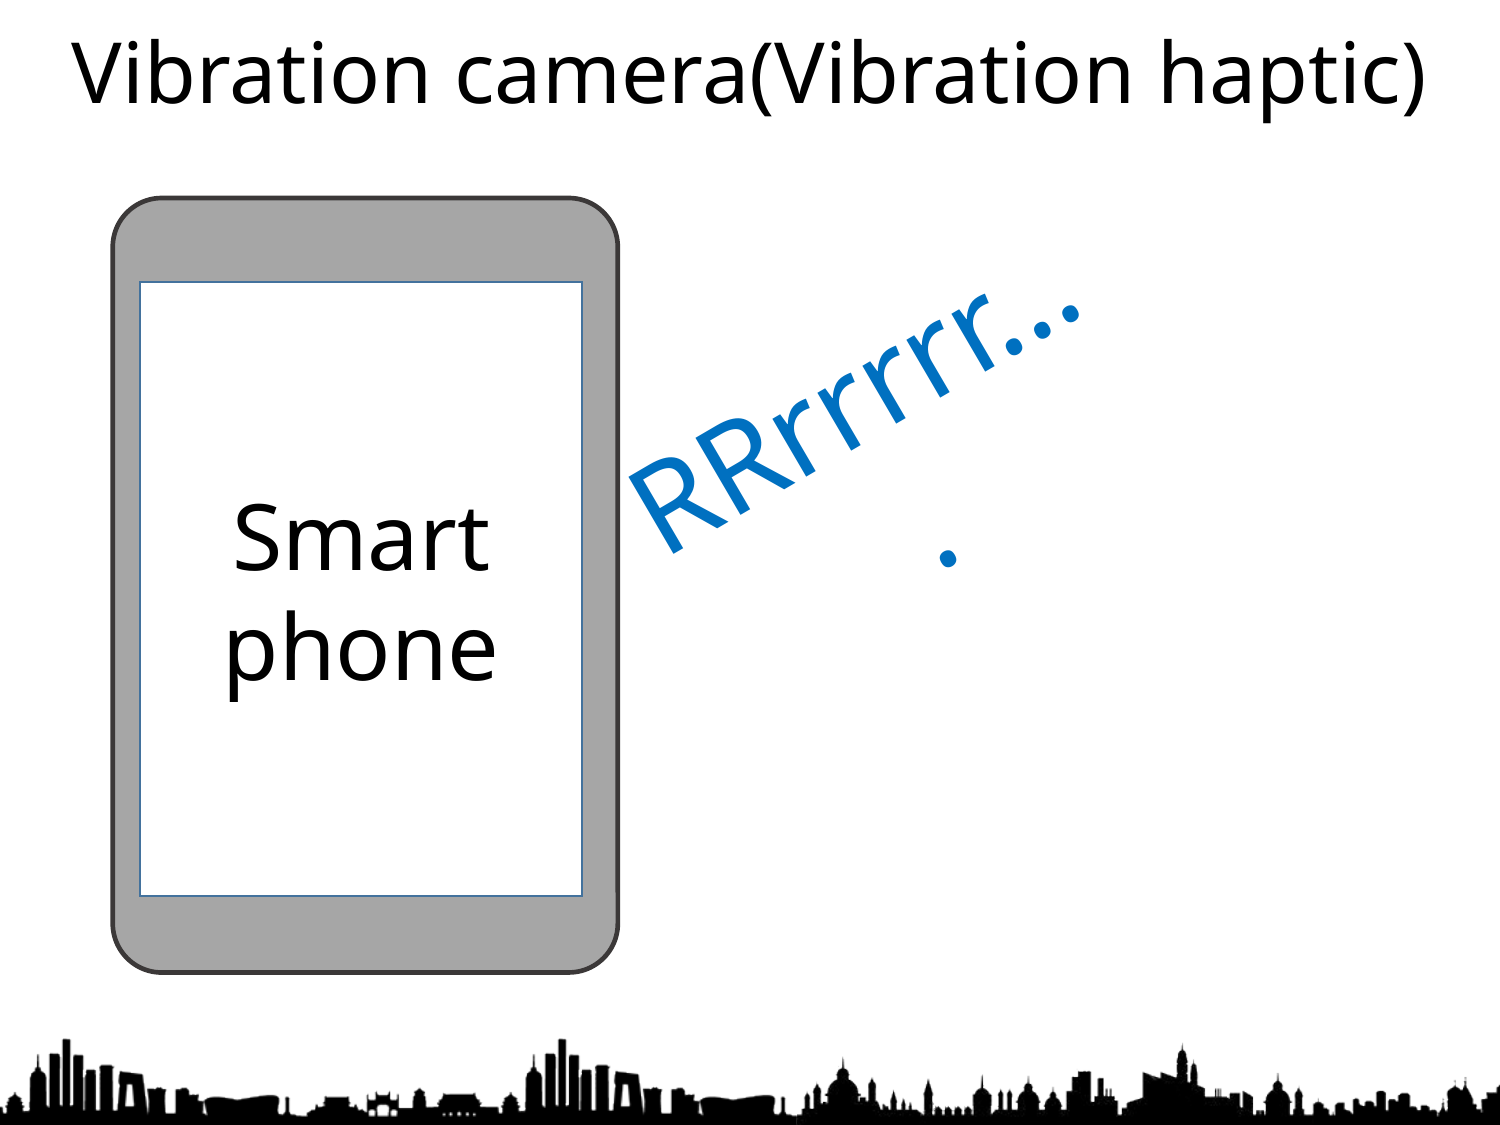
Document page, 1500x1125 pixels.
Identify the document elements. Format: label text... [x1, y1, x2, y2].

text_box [0, 1033, 1500, 1125]
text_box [112, 197, 618, 973]
text_box Vibration camera(Vibration haptic) [0, 0, 1500, 141]
text_box RRrrrrr…. [618, 259, 1161, 657]
